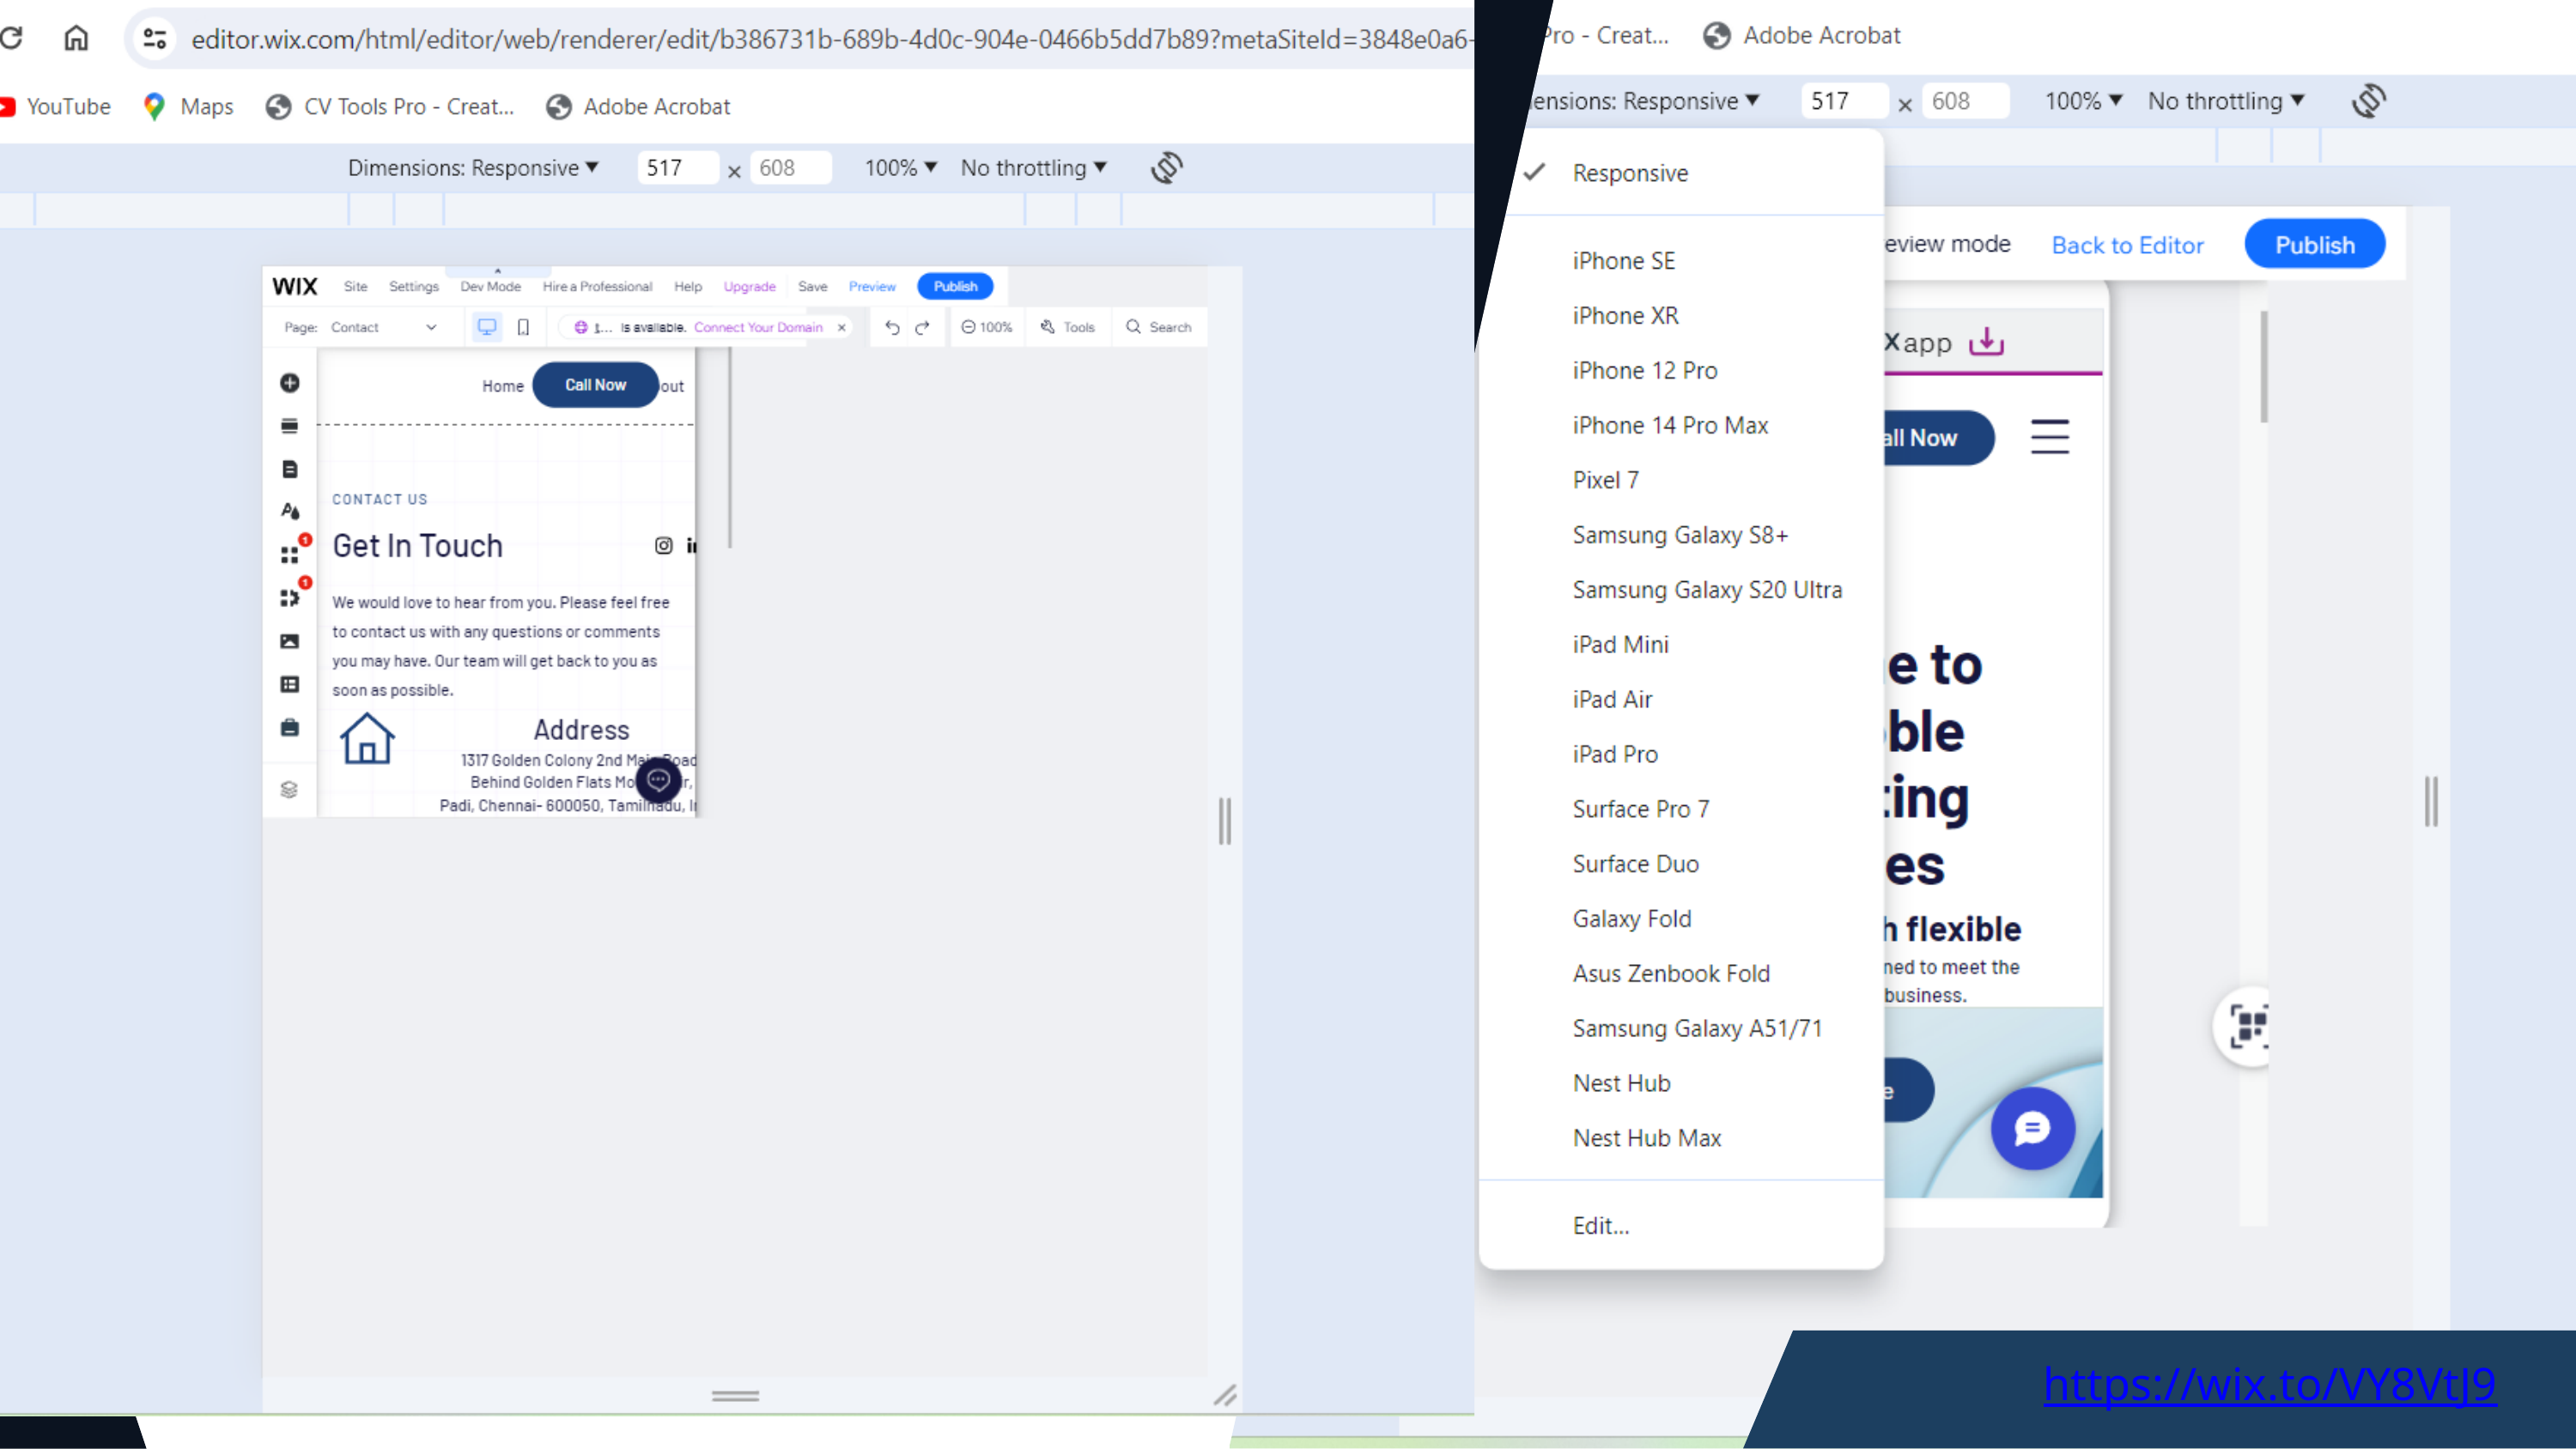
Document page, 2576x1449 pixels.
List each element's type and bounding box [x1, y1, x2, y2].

text_box [0, 0, 1224, 1416]
text_box [1229, 0, 2576, 1449]
text_box [1742, 1330, 2576, 1449]
text_box [1153, 0, 1224, 771]
text_box [0, 923, 147, 1449]
